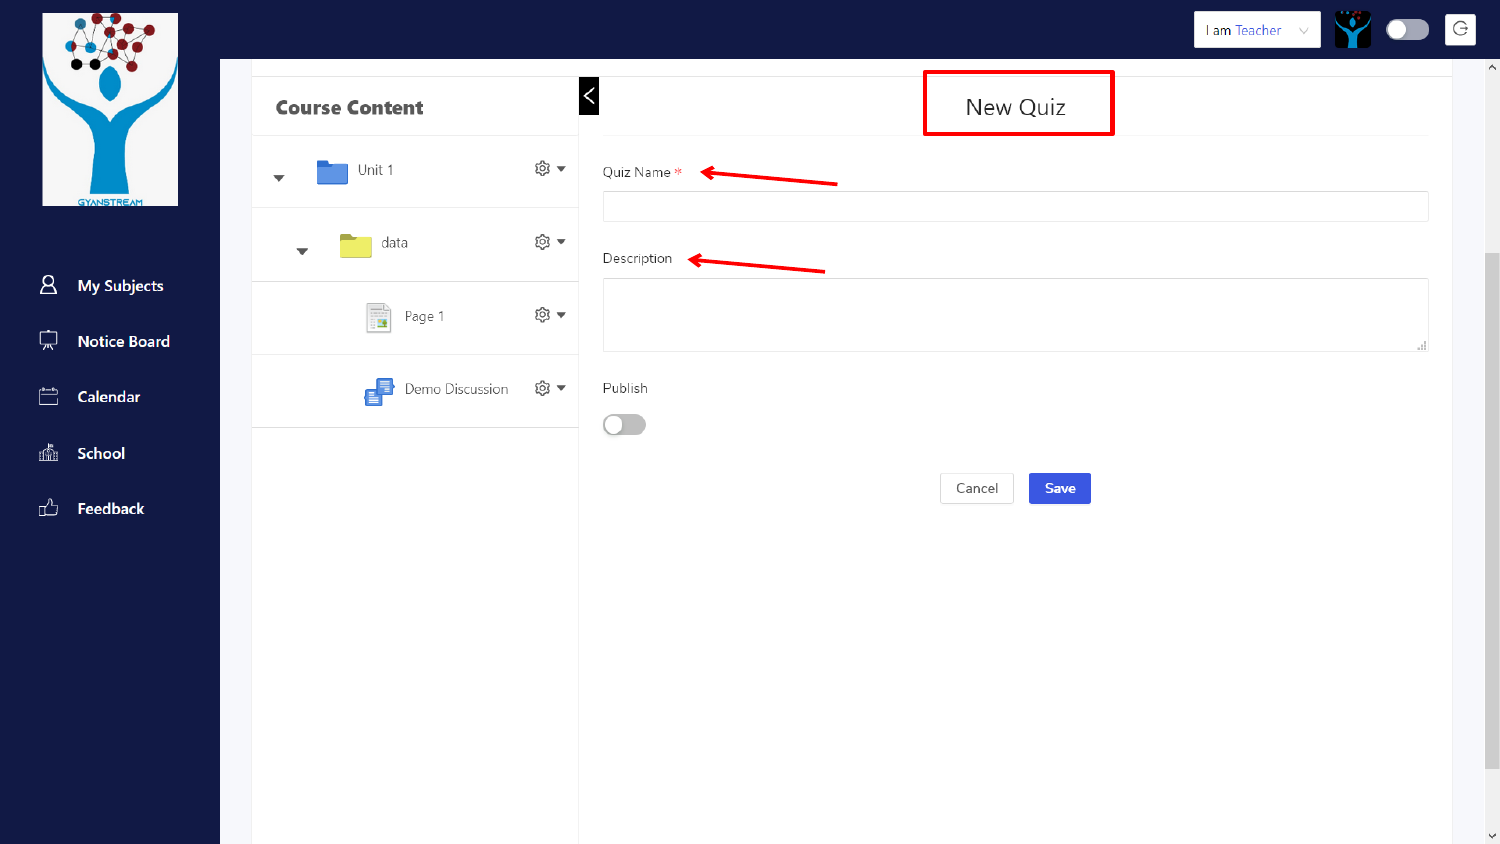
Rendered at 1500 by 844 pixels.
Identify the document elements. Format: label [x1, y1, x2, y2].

text_box [699, 171, 838, 185]
picture [0, 0, 1500, 844]
text_box [687, 259, 826, 273]
